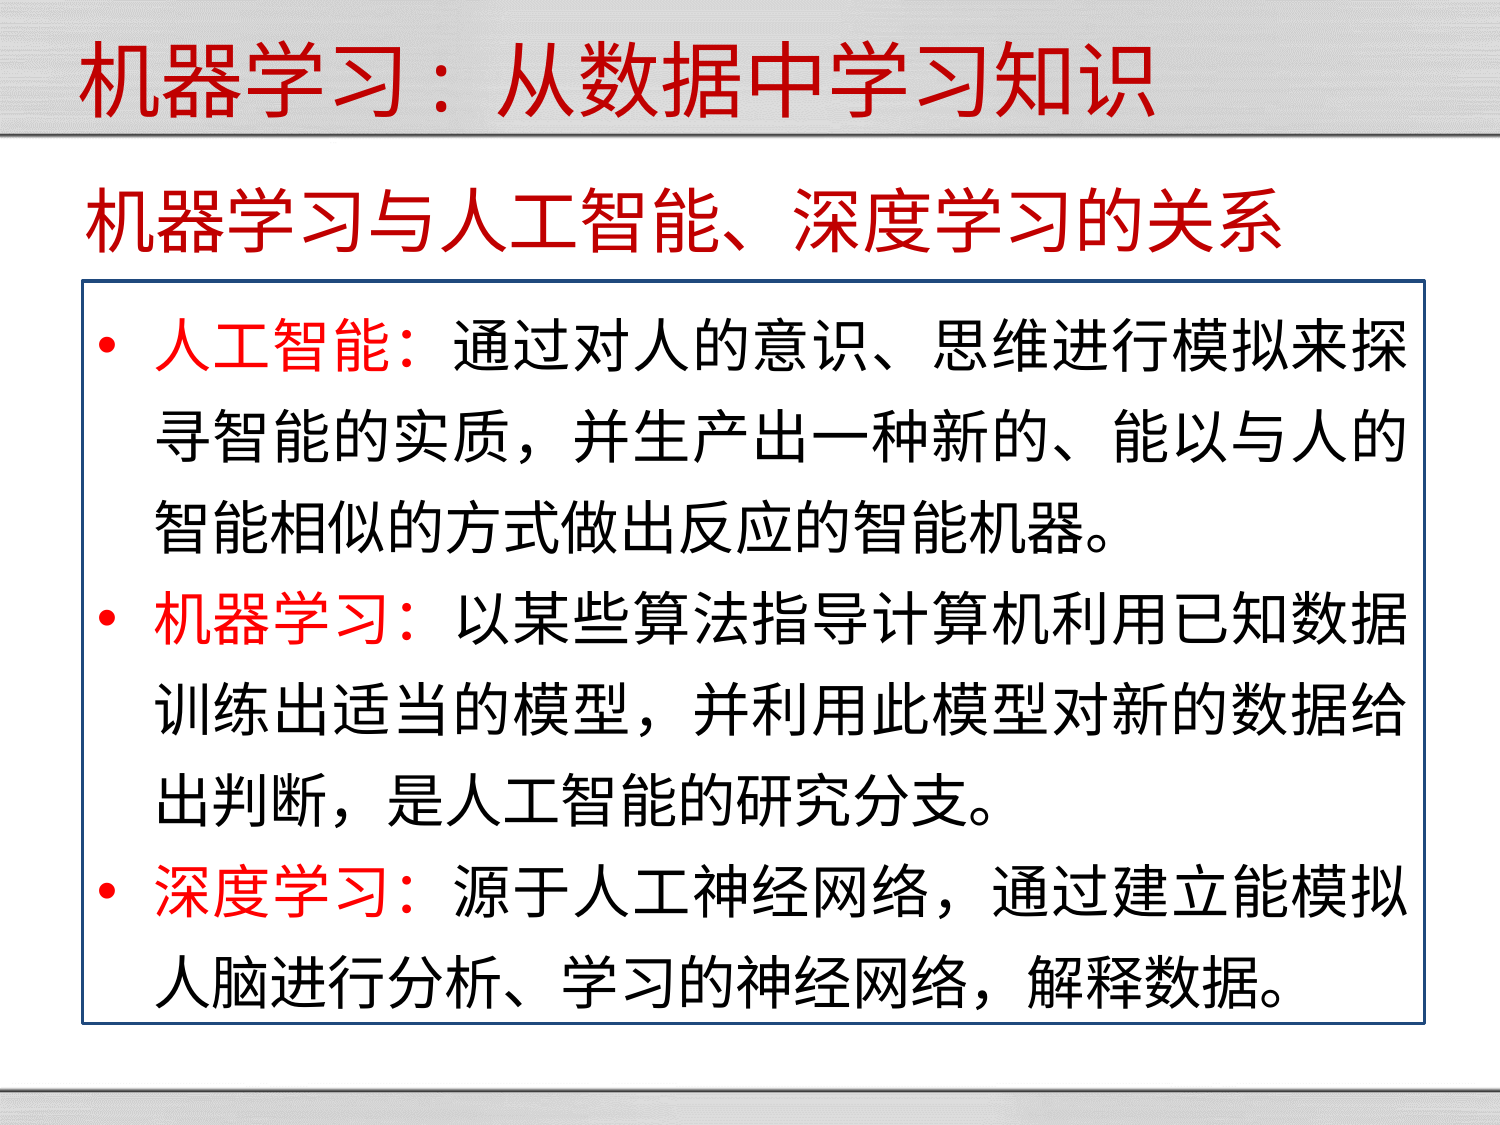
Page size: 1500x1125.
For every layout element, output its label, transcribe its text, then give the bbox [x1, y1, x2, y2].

picture [0, 0, 1500, 1125]
text_box 人工智能：通过对人的意识、思维进行模拟来探寻智能的实质，并生产出一种新的、能以与人的智能相似的方式做出反应的智能机器。 机器学习：以某些算法指导计算机利用已知数据训练出适当的模型，并利用此模型对新的数据给出判断，是人工智能的研究分支。 深度学习：源于人工神经网络，通过建立能模拟人脑进行分析、学习的神经网络，解释数据。 [82, 281, 1425, 1024]
text_box 机器学习: 从数据中学习知识 [62, 22, 1437, 131]
text_box 机器学习与人工智能、深度学习的关系 [69, 168, 1313, 269]
